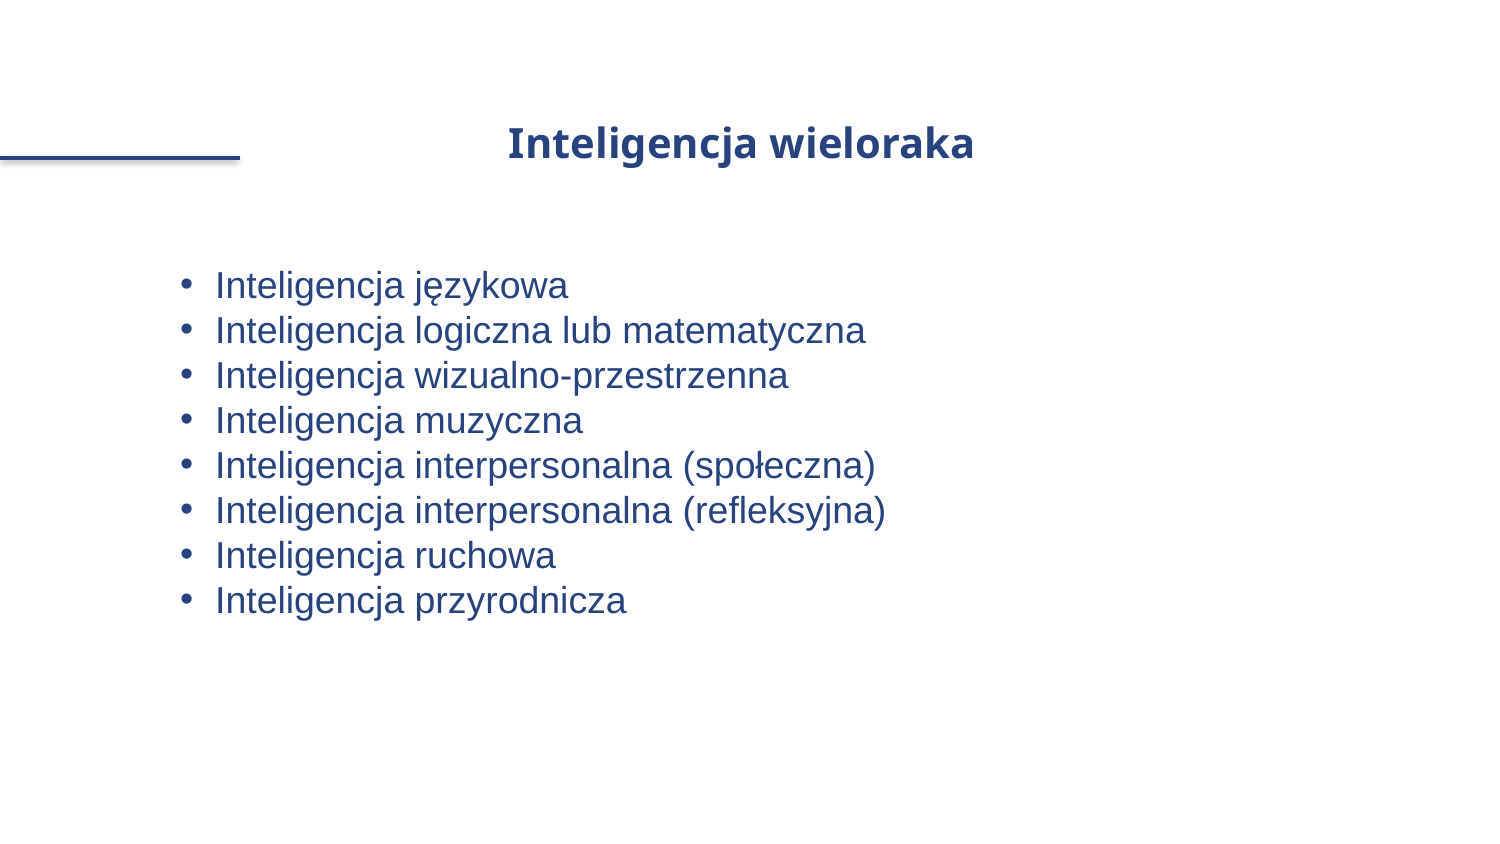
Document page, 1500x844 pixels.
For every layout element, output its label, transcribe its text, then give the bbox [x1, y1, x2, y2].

title Inteligencja wieloraka [75, 33, 1425, 175]
text_box Inteligencja językowa Inteligencja logiczna lub matematyczna Inteligencja wizualno-przestrzenna Inteligencja muzyczna Inteligencja interpersonalna (społeczna) Inteligencja interpersonalna (refleksyjna) Inteligencja ruchowa Inteligencja przyrodnicza [165, 253, 916, 662]
text_box [138, 235, 1167, 768]
